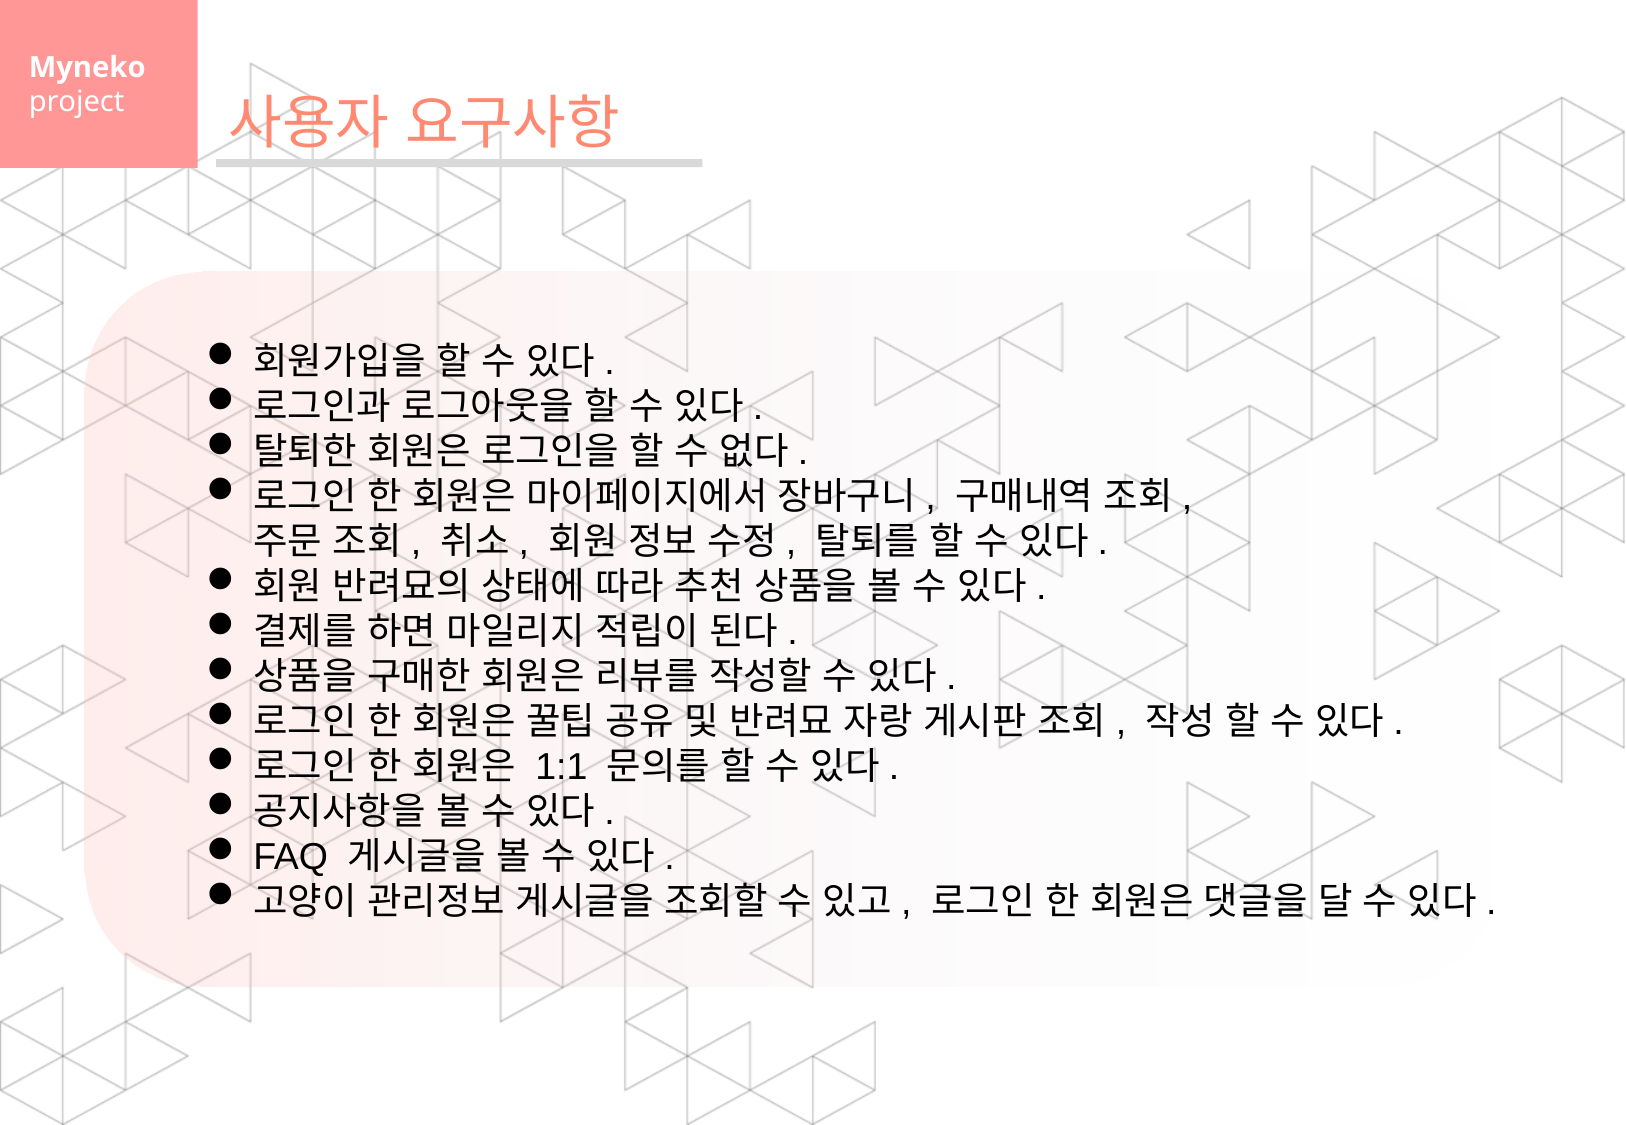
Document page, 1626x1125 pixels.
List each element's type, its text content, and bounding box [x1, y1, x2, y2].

text_box [0, 0, 199, 169]
text_box Myneko project [16, 41, 180, 124]
text_box 사용자 요구사항 [216, 78, 938, 161]
text_box [215, 158, 703, 168]
text_box [0, 0, 1625, 1125]
text_box [83, 270, 1485, 988]
text_box 회원가입을 할 수 있다. 로그인과 로그아웃을 할 수 있다. 탈퇴한 회원은 로그인을 할 수 없다. 로그인 한 회원은 마이페이지에서 장바구니, 구매내역 조회, 주문 조회, 취소, 회원 정보 수정, 탈퇴를 할 수 있다. 회원 반려묘의 상태에 따라 추천 상품을 볼 수 있다. 결제를 하면 마일리지 적립이 된다. 상품을 구매한 회원은 리뷰를 작성할 수 있다. 로그인 한 회원은 꿀팁 공유 및 반려묘 자랑 게시판 조회, 작성 할 수 있다. 로그인 한 회원은 1:1 문의를 할 수 있다. 공지사항을 볼 수 있다. FAQ 게시글을 볼 수 있다. 고양이 관리정보 게시글을 조회할 수 있고, 로그인 한 회원은 댓글을 달 수 있다. [191, 329, 1512, 929]
